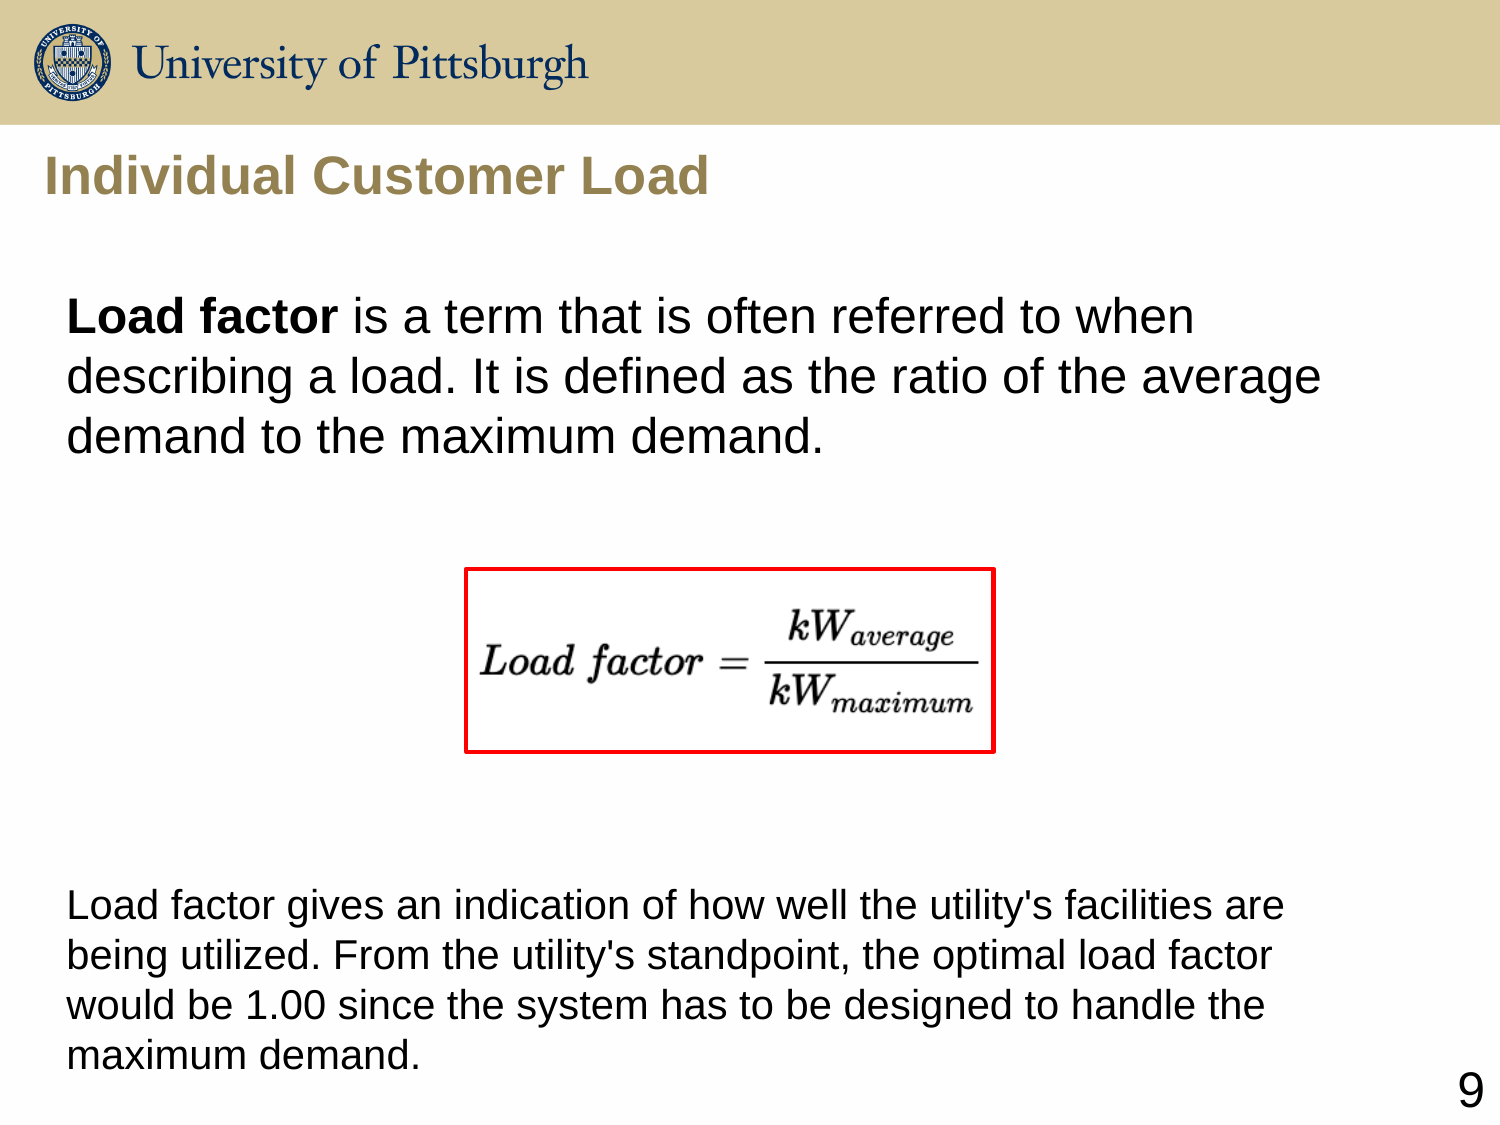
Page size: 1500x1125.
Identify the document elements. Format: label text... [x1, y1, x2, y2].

text_box Load factor is a term that is often referred to when describing a load. It is defined as the ratio of the average demand to the maximum demand. [51, 276, 1408, 472]
title Individual Customer Load [29, 125, 1500, 221]
text_box Load factor gives an indication of how well the utility's facilities are being utilized. From the utility's standpoint, the optimal load factor would be 1.00 since the system has to be designed to handle the maximum demand. [51, 870, 1408, 1086]
slide_number 9 [1362, 1050, 1500, 1125]
picture [0, 1, 1500, 1125]
